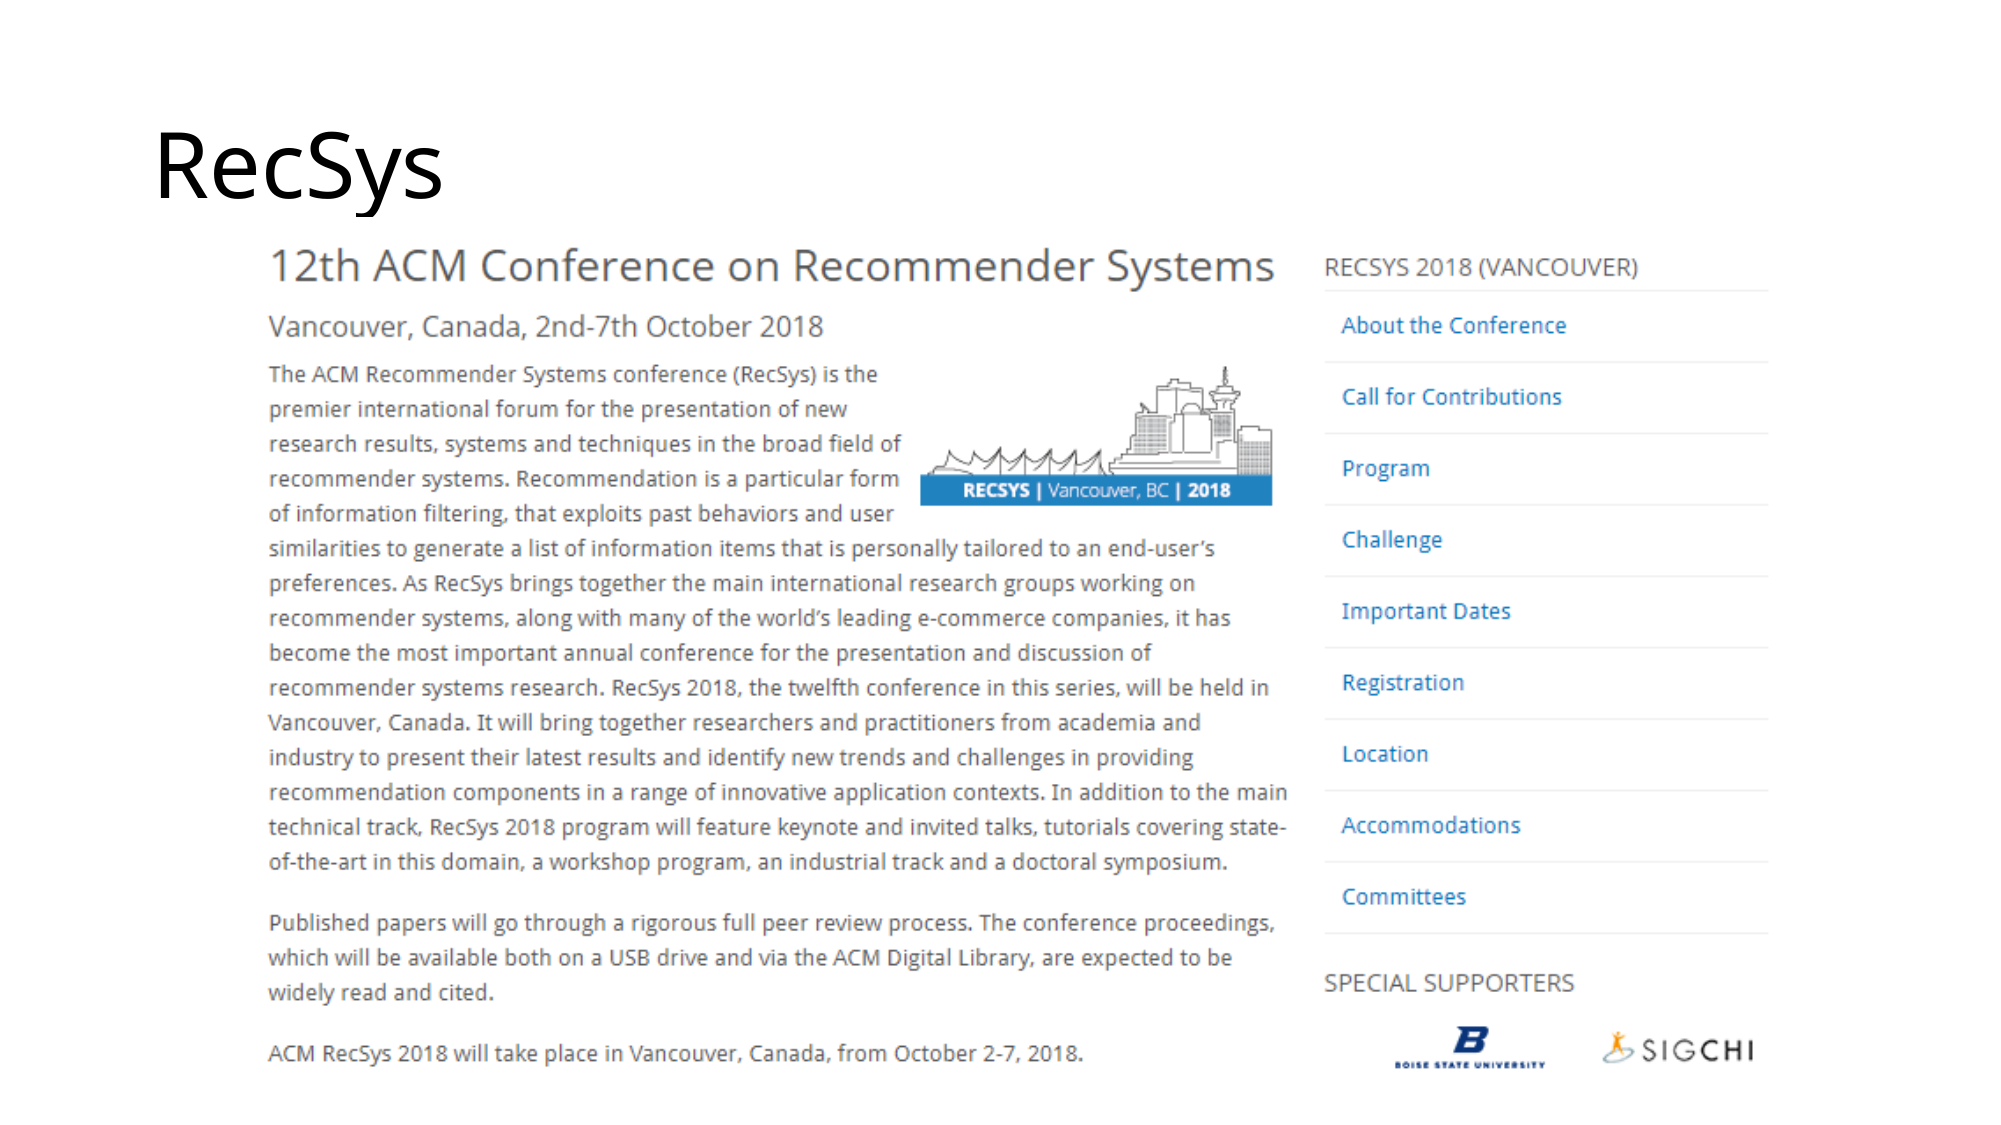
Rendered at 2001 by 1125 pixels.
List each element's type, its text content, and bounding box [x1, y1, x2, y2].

title RecSys [137, 59, 1863, 278]
picture [202, 217, 1883, 1093]
